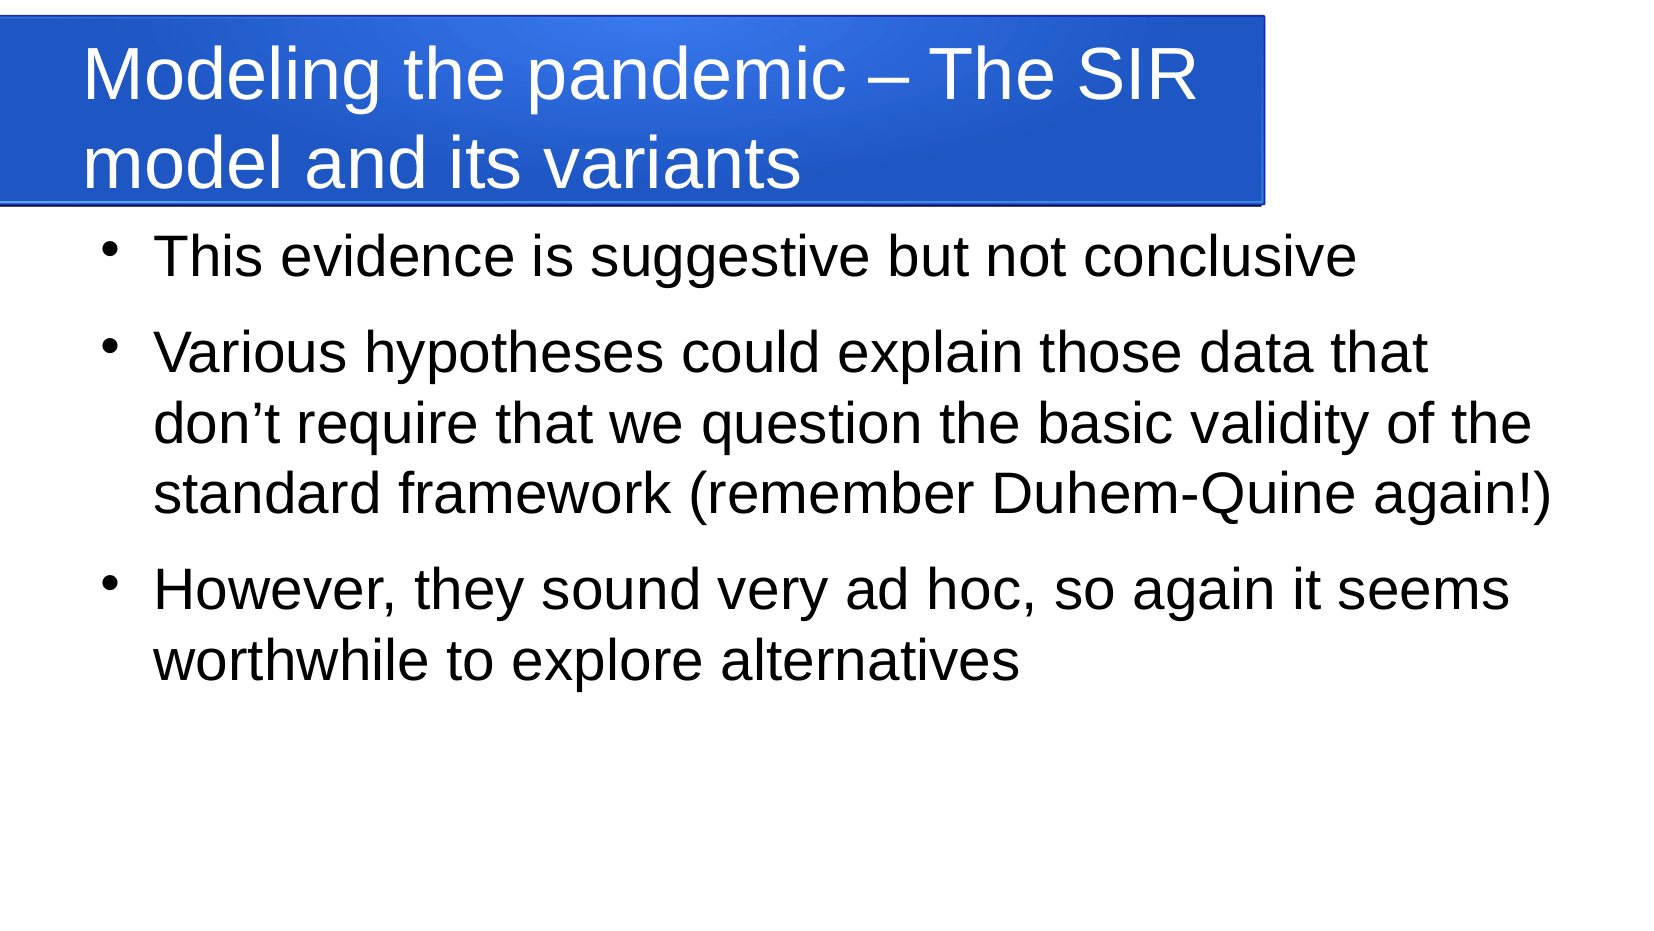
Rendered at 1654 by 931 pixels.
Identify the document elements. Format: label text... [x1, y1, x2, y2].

picture [0, 13, 1269, 211]
text_box This evidence is suggestive but not conclusive Various hypotheses could explain those data that don’t require that we question the basic validity of the standard framework (remember Duhem-Quine again!) However, they sound very ad hoc, so again it seems worthwhile to explore alternatives [82, 217, 1571, 757]
text_box Modeling the pandemic – The SIR model and its variants [82, 26, 1260, 204]
